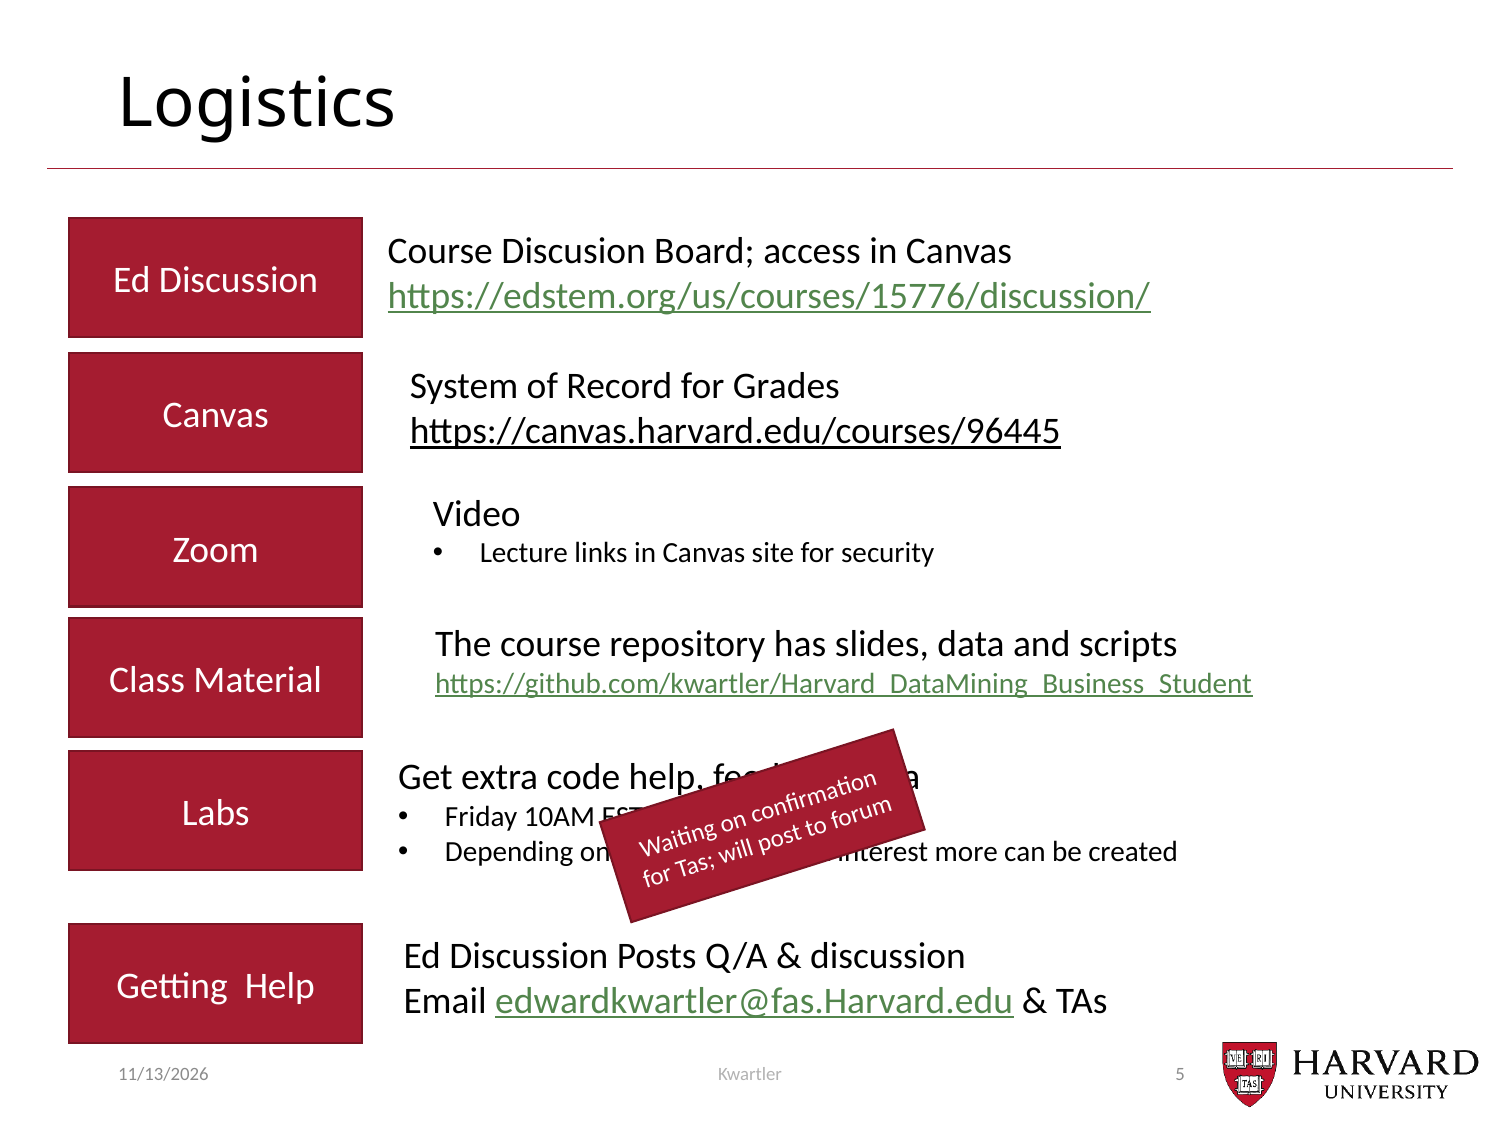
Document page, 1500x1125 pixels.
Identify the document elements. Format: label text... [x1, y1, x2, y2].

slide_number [103, 1042, 441, 1103]
text_box Get extra code help, feedback, q/a Friday 10AM EST – 100% optional Depending on timezone needs & interest more can be created [788, 745, 1194, 875]
text_box Waiting on confirmation for Tas; will post to forum [598, 728, 926, 924]
picture [1200, 1024, 1500, 1125]
text_box Logistics [103, 59, 1397, 157]
text_box System of Record for Grades https://canvas.harvard.edu/courses/96445 [395, 353, 1085, 459]
text_box Ed Discussion [68, 217, 363, 338]
text_box The course repository has slides, data and scripts https://github.com/kwartler/Harvard_DataMining_Business_Student [420, 611, 1268, 707]
text_box Class Material [68, 617, 363, 738]
text_box Get extra code help, feedback, q/a Friday 10AM EST – 100% optional Depending on timezone needs & interest more can be created [383, 745, 837, 875]
text_box Course Discusion Board; access in Canvas https://edstem.org/us/courses/15776/discussion/ [372, 218, 1166, 324]
text_box Getting Help [68, 923, 363, 1044]
text_box Canvas [68, 352, 363, 473]
text_box Ed Discussion Posts Q/A & discussion Email edwardkwartler@fas.Harvard.edu & TAs [388, 923, 1123, 1029]
text_box Labs [68, 750, 363, 871]
text_box Video Lecture links in Canvas site for security [418, 481, 950, 576]
text_box Zoom [68, 486, 363, 608]
footer Kwartler [496, 1042, 1004, 1103]
slide_number 5 [1059, 1042, 1200, 1103]
